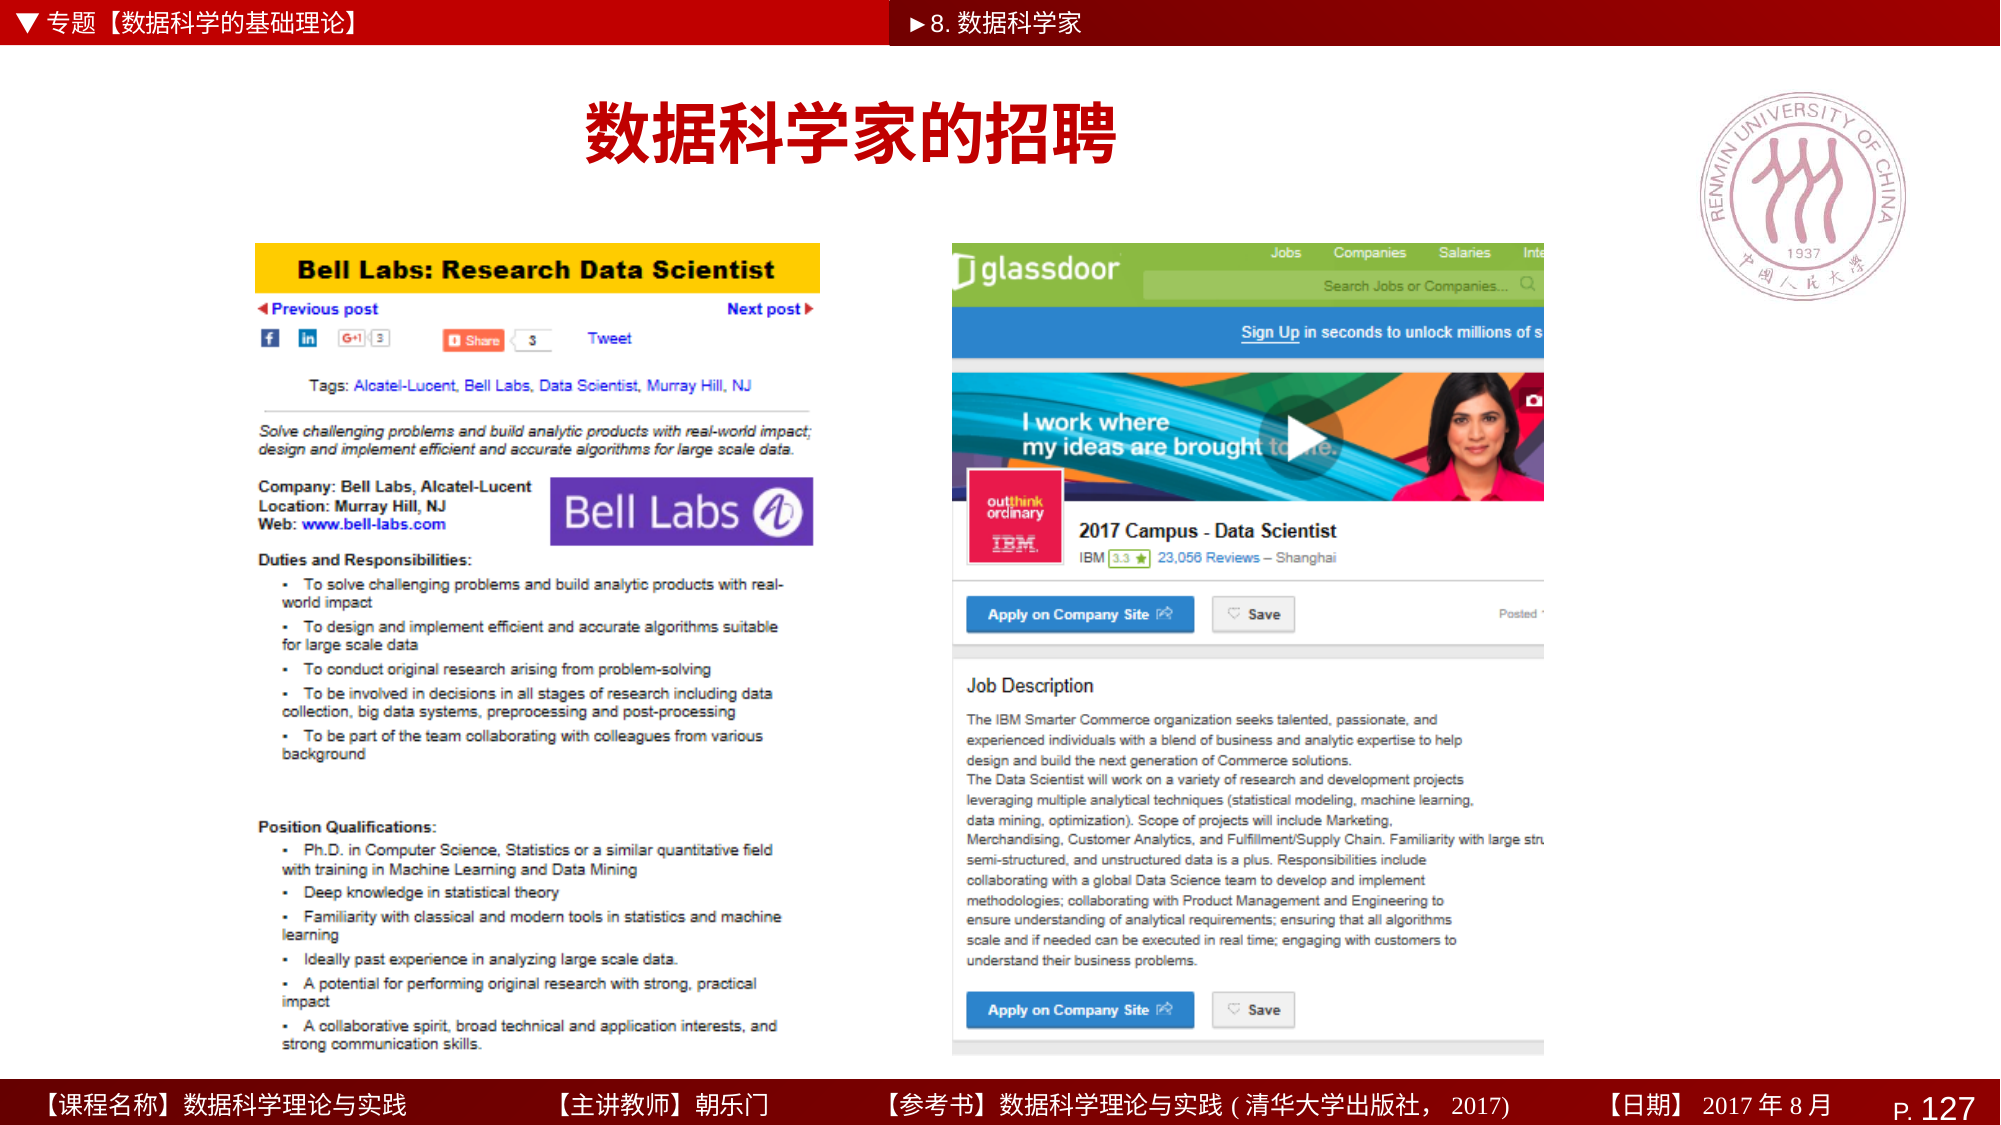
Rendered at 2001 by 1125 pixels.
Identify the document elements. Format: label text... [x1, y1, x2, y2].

title 数据科学家的招聘 [64, 64, 1639, 200]
picture [255, 243, 820, 1057]
picture [1696, 89, 1910, 304]
list ►8.数据科学家 [890, 0, 1249, 43]
picture [952, 243, 1544, 1057]
list ▼专题【数据科学的基础理论】 [0, 0, 725, 43]
